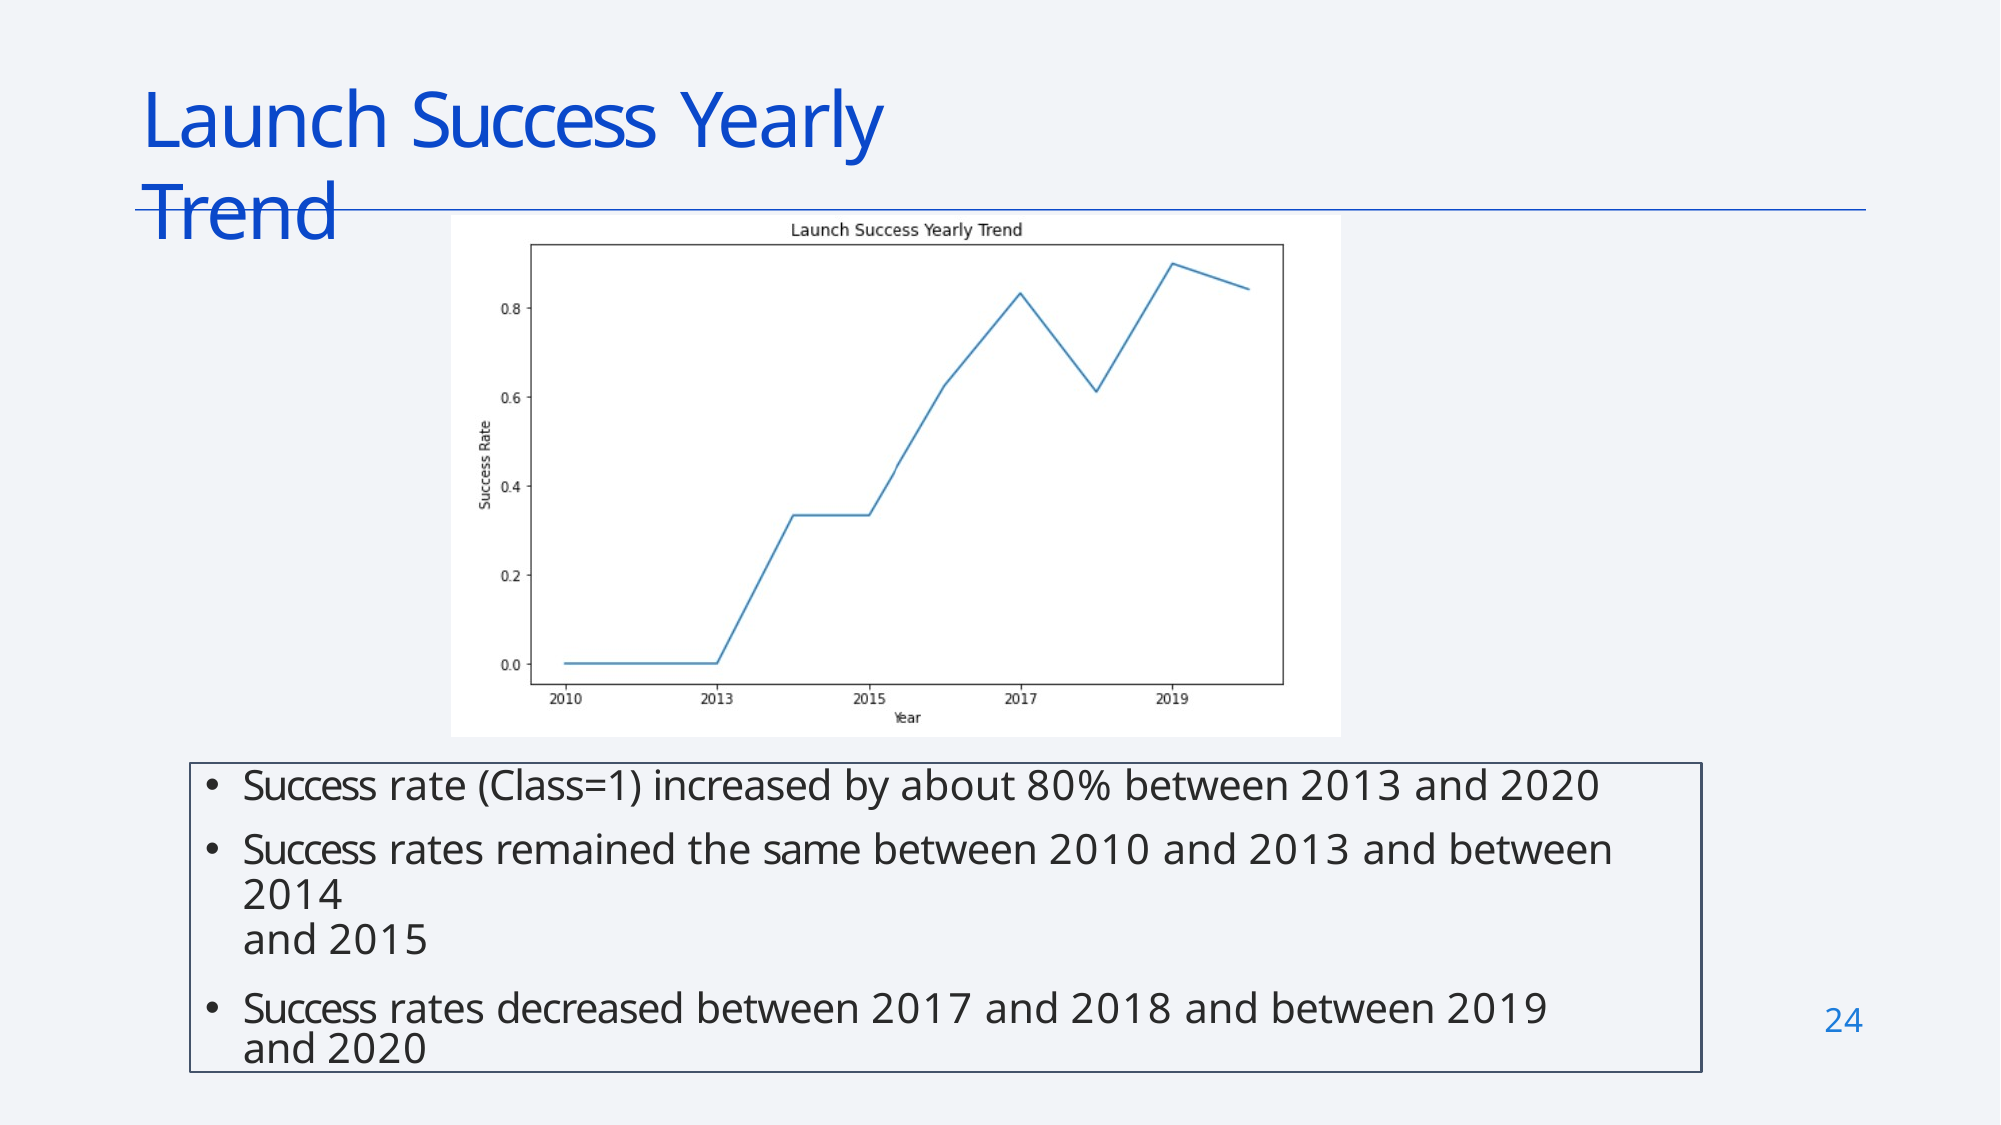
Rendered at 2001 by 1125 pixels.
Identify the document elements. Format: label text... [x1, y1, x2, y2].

picture [0, 0, 2000, 1125]
text_box Success rate (Class=1) increased by about 80% between 2013 and 2020 Success rates remained the same between 2010 and 2013 and between 2014 and 2015 Success rates decreased between 2017 and 2018 and between 2019 and 2020 [190, 762, 1702, 1072]
title Launch Success Yearly Trend [139, 68, 1091, 259]
text_box 24 [1822, 997, 1867, 1040]
